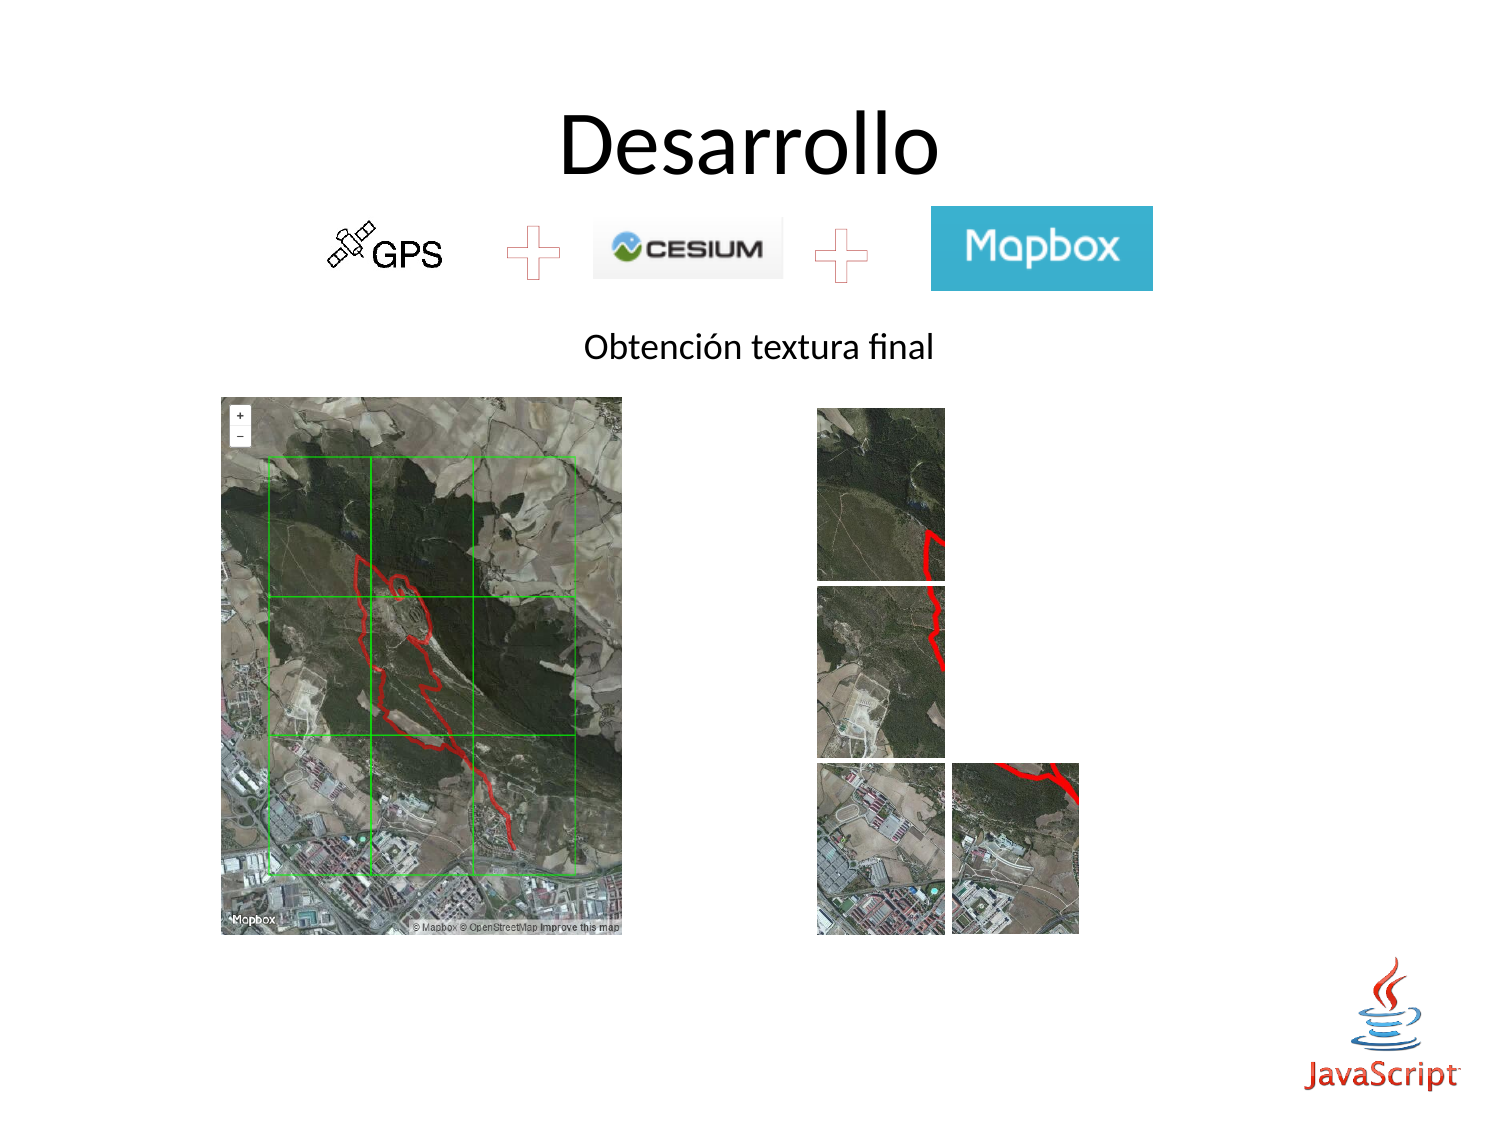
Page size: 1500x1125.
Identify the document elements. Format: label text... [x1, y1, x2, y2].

picture [593, 217, 785, 279]
title Desarrollo [75, 44, 1425, 232]
picture [816, 586, 945, 759]
picture [816, 408, 945, 581]
picture [219, 396, 622, 936]
picture [1302, 956, 1470, 1094]
picture [324, 184, 445, 304]
text_box + [798, 232, 885, 314]
picture [931, 206, 1153, 292]
picture [952, 762, 1079, 934]
text_box + [490, 232, 577, 319]
picture [816, 762, 945, 935]
text_box Obtención textura final [569, 314, 950, 375]
